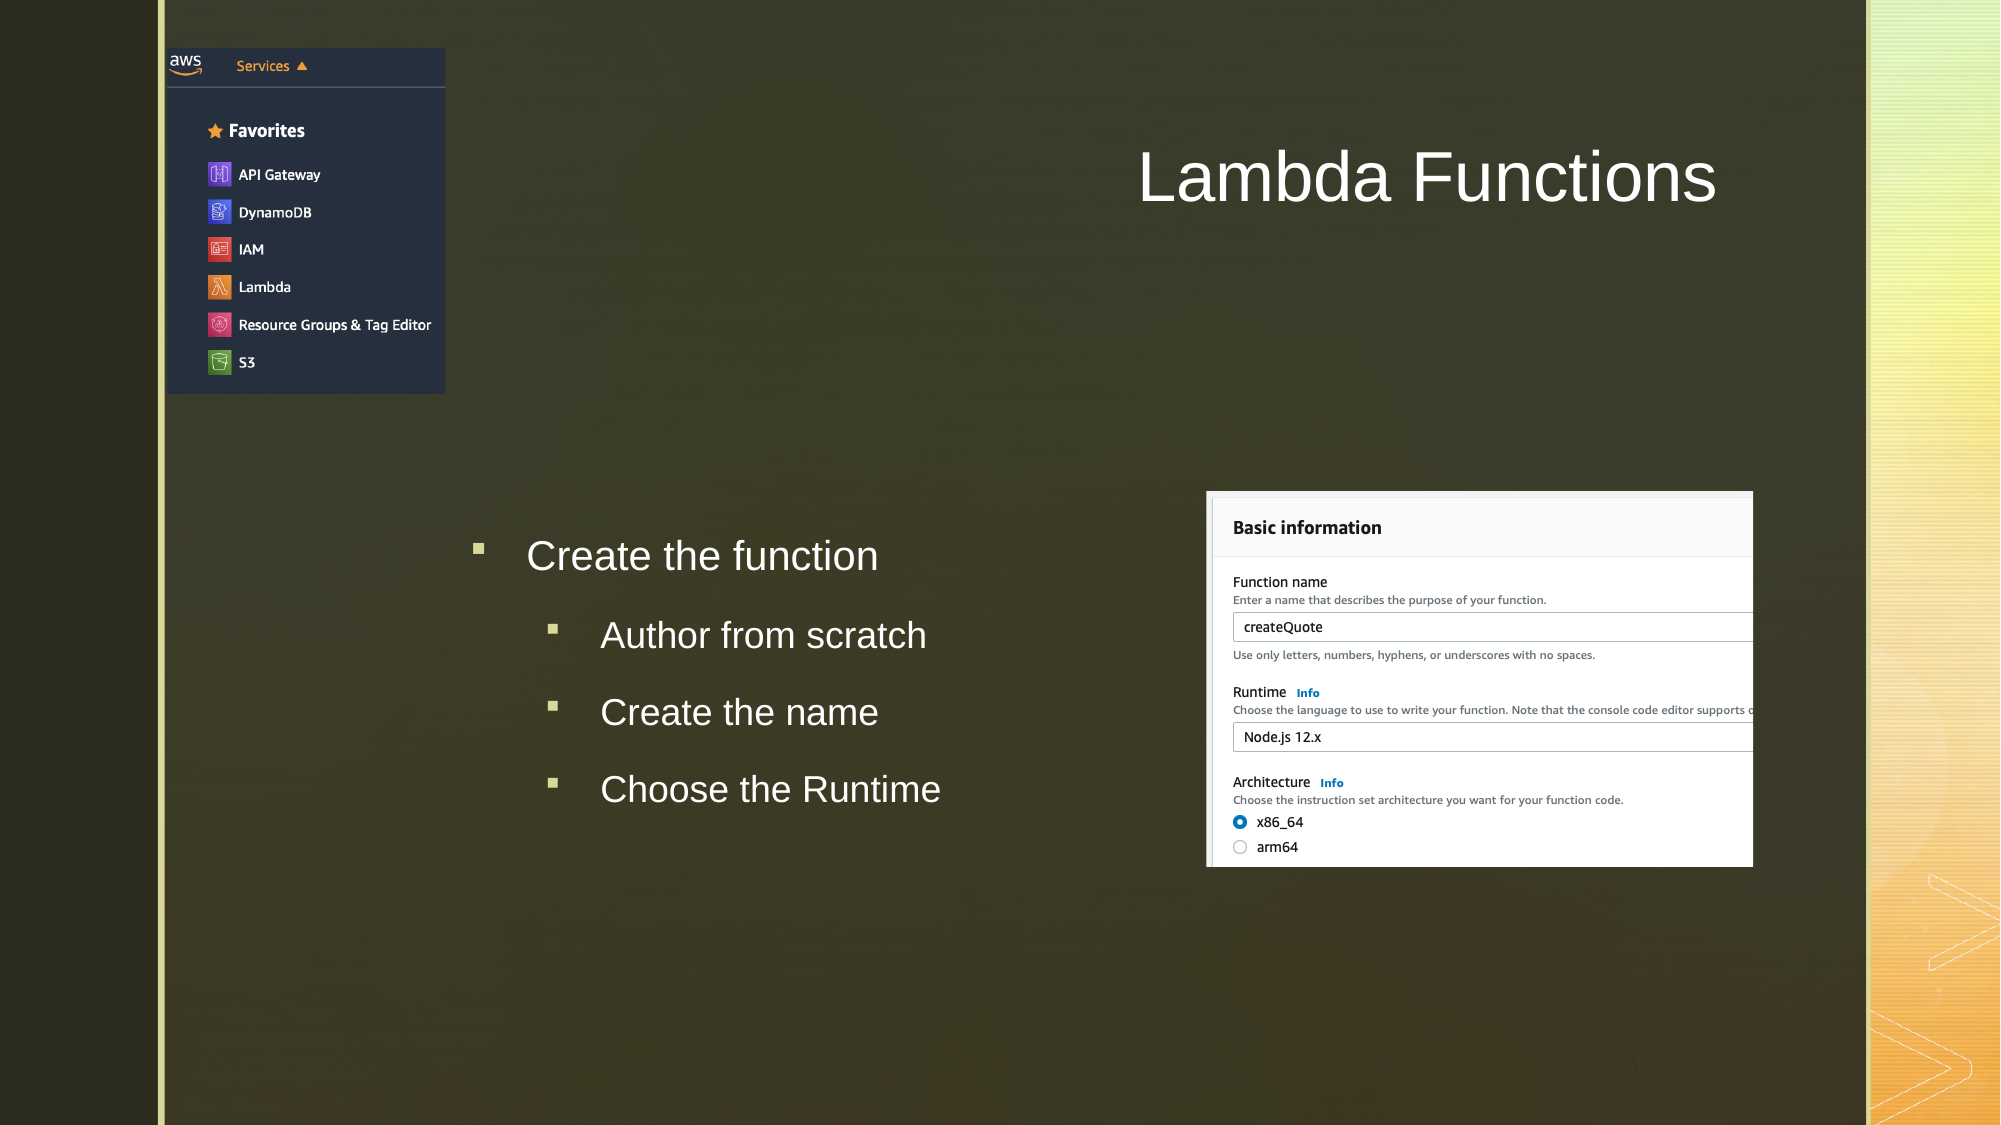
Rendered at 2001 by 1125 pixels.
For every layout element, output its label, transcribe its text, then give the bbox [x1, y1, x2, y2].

picture [1871, 0, 2001, 1125]
picture [167, 48, 446, 394]
list Create the function Author from scratch Create the name Choose the Runtime [454, 336, 1734, 993]
picture [1205, 490, 1754, 868]
title Lambda Functions [446, 132, 1734, 310]
